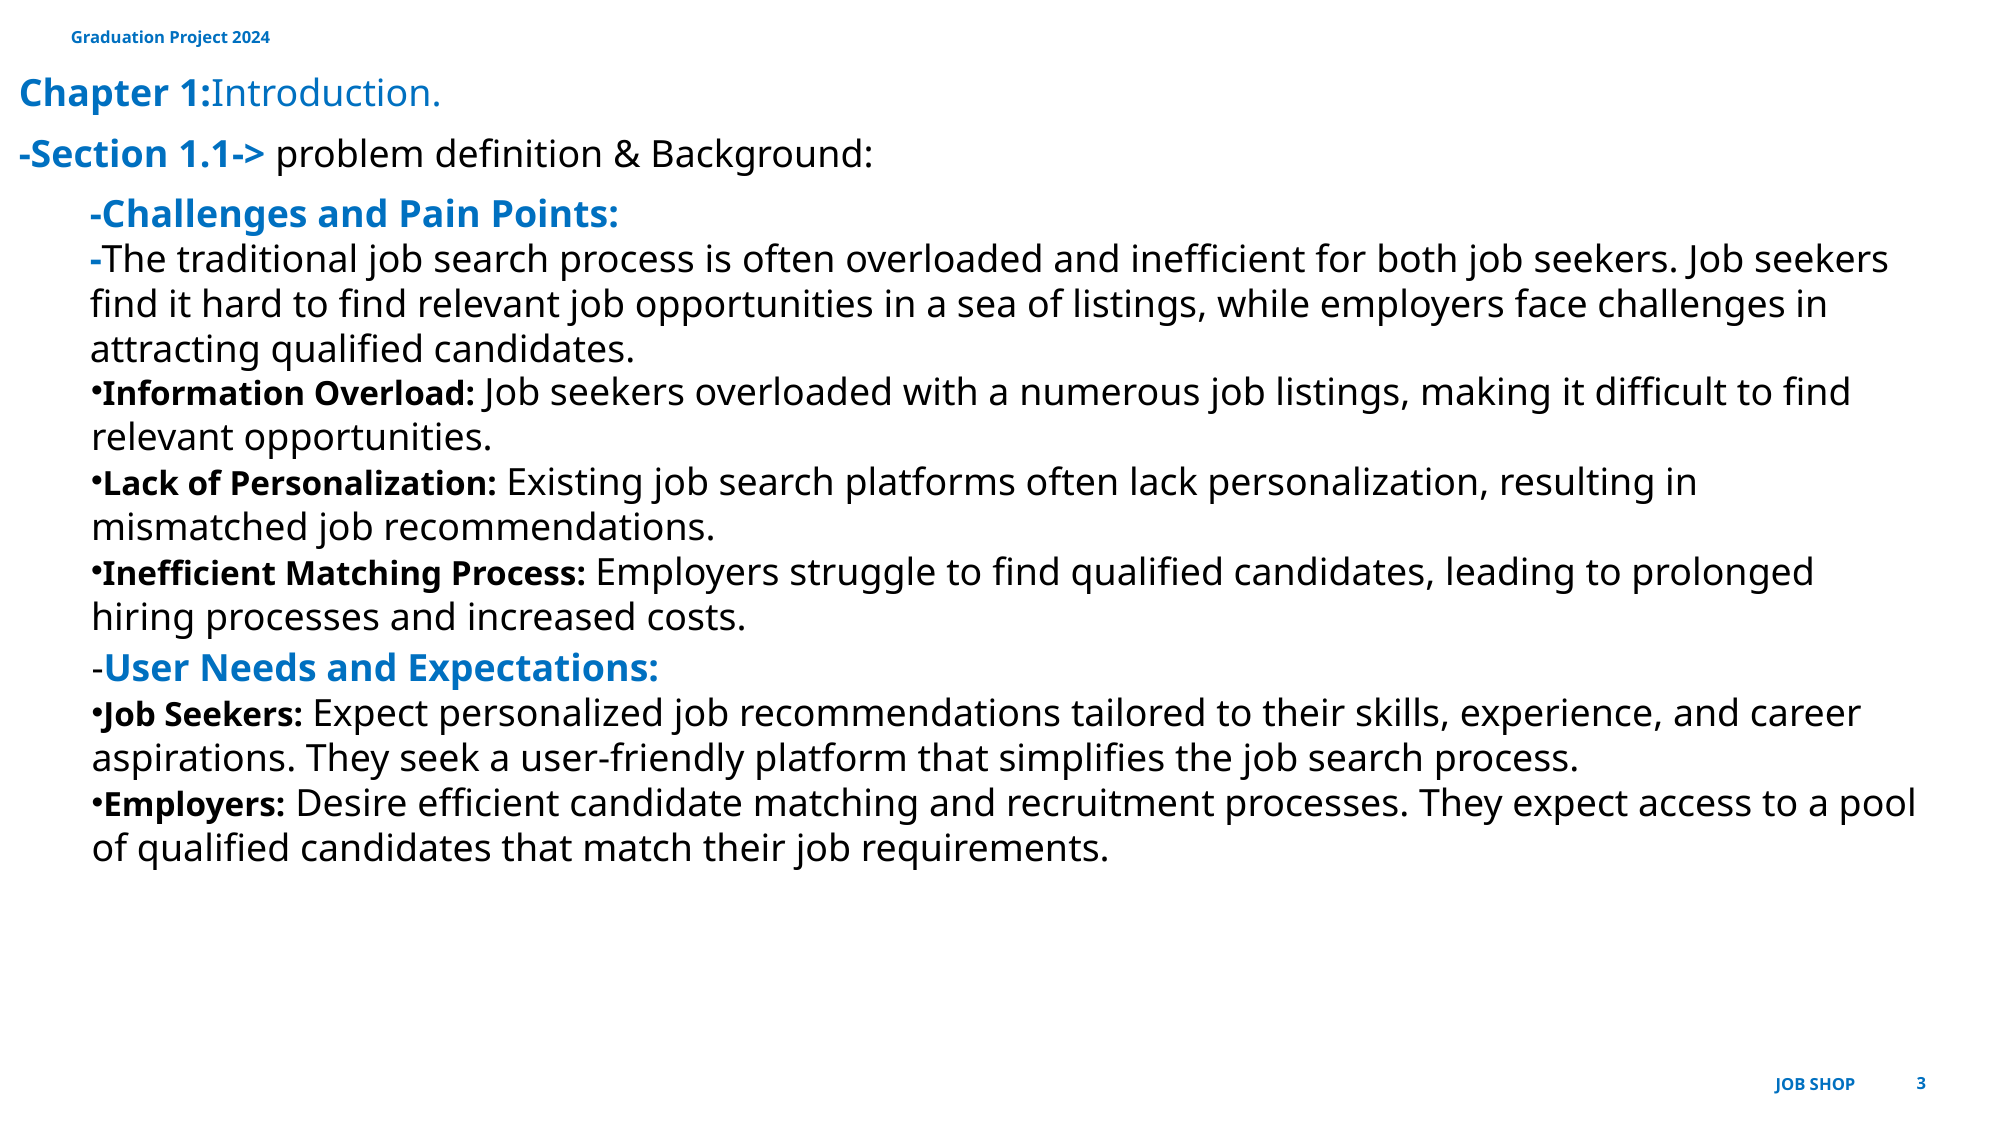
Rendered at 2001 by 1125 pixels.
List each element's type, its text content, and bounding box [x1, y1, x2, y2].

text_box -Challenges and Pain Points: -The traditional job search process is often overloaded and inefficient for both job seekers. Job seekers find it hard to find relevant job opportunities in a sea of listings, while employers face challenges in attracting qualified candidates. [0, 182, 1978, 378]
slide_number Graduation Project 2024 [55, 10, 506, 61]
slide_number 3 [1870, 1054, 1942, 1114]
text_box -User Needs and Expectations: Job Seekers: Expect personalized job recommendations tailored to their skills, experience, and career aspirations. They seek a user-friendly platform that simplifies the job search process. Employers: Desire efficient candidate matching and recruitment processes. They expect access to a pool of qualified candidates that match their job requirements. [76, 636, 1959, 877]
footer Job shop [1204, 1053, 1871, 1114]
text_box Information Overload: Job seekers overloaded with a numerous job listings, making it difficult to find relevant opportunities. Lack of Personalization: Existing job search platforms often lack personalization, resulting in mismatched job recommendations. Inefficient Matching Process: Employers struggle to find qualified candidates, leading to prolonged hiring processes and increased costs. [76, 360, 1939, 636]
text_box Chapter 1:Introduction. [3, 61, 1008, 122]
text_box -Section 1.1-> problem definition & Background: [3, 122, 1008, 182]
